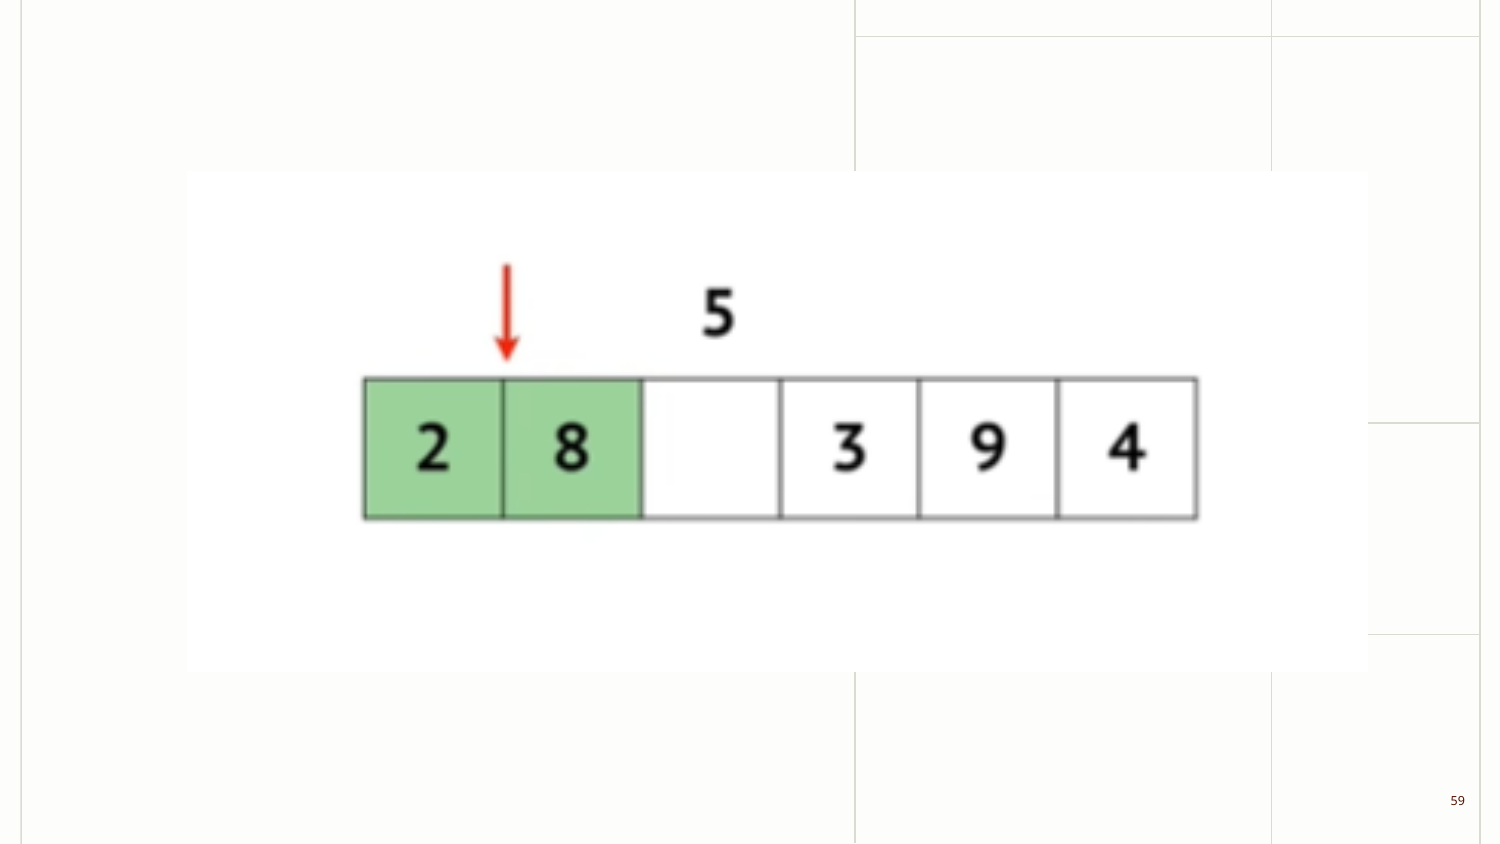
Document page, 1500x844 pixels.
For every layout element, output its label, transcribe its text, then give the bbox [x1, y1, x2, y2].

slide_number ‹#› [1390, 778, 1481, 843]
picture [186, 171, 1368, 672]
